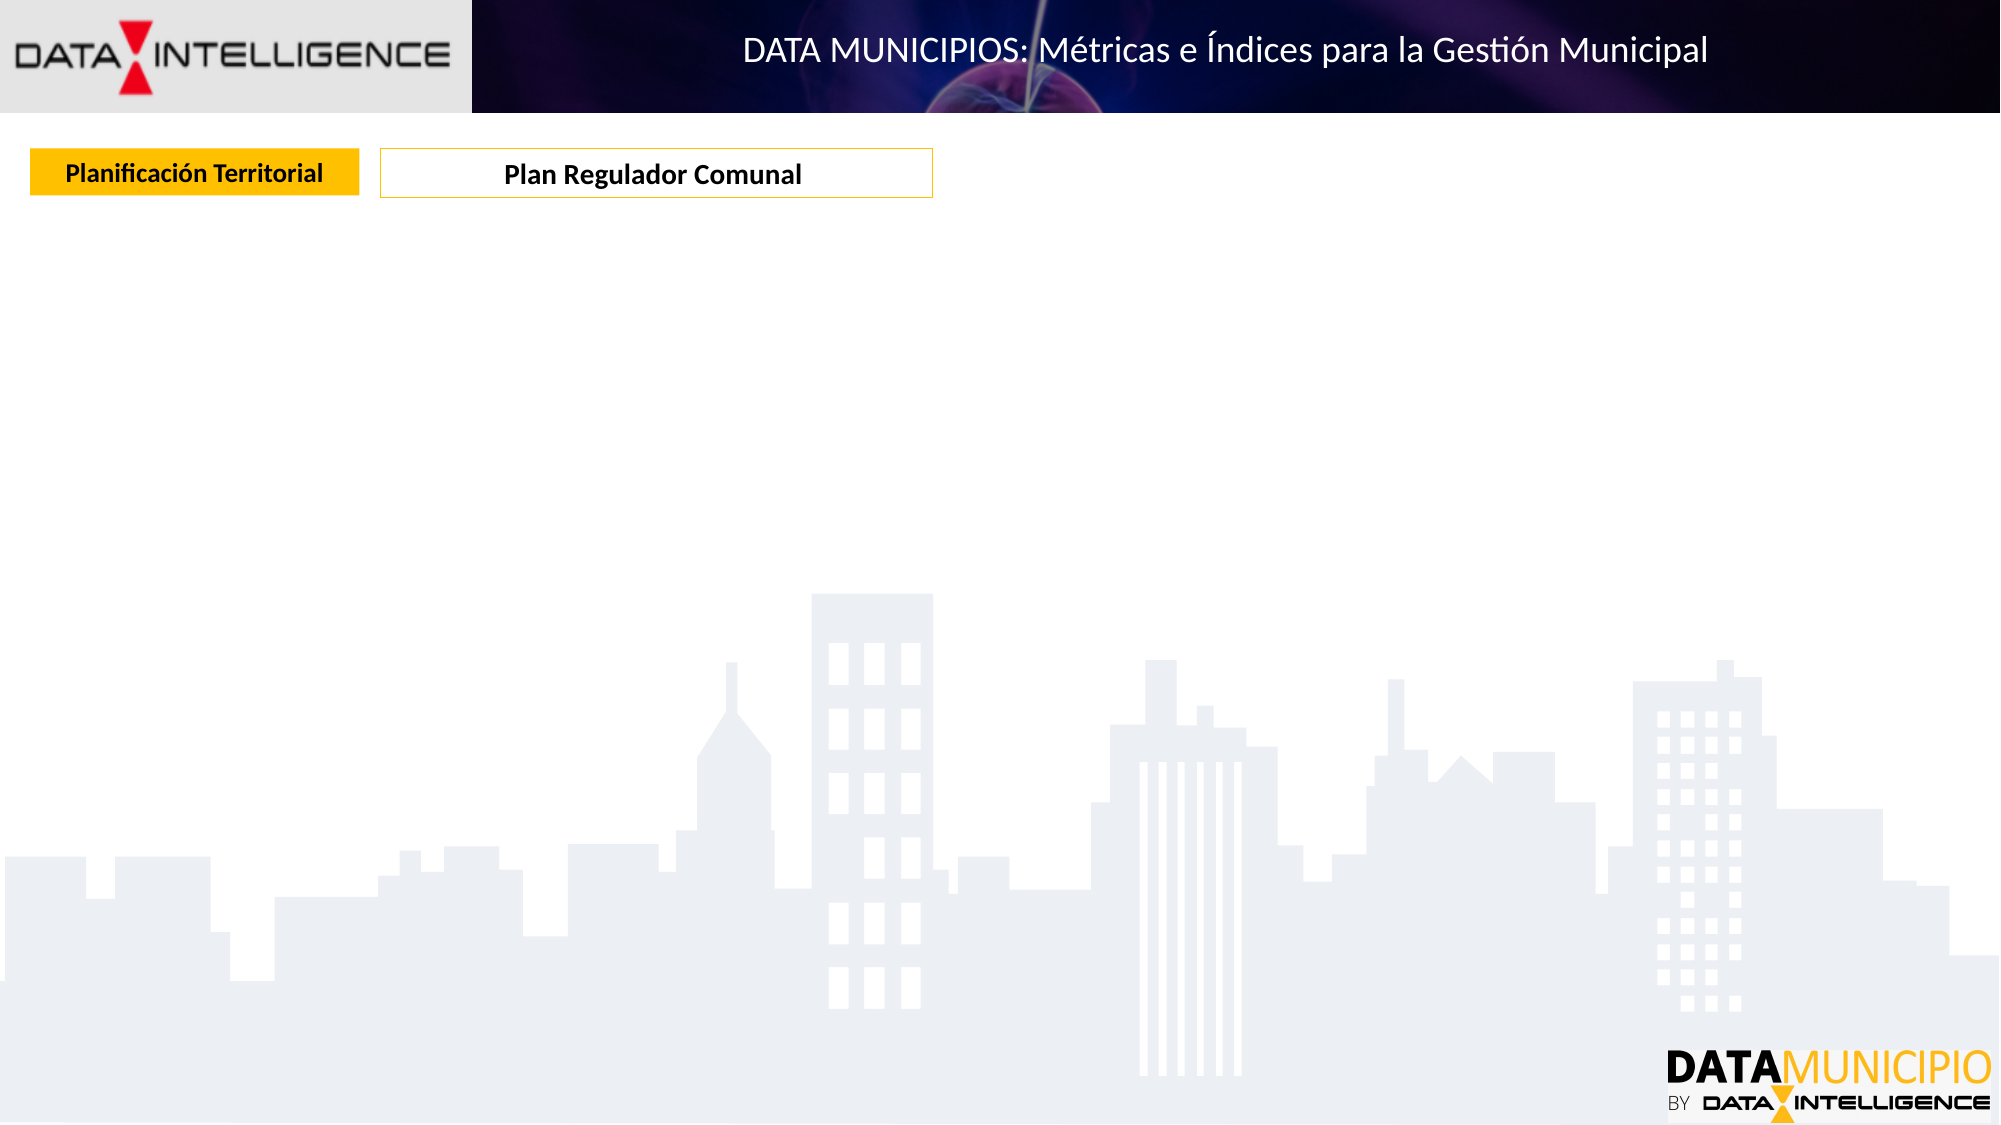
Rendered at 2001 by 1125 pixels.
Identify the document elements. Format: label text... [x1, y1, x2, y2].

picture [0, 0, 2000, 114]
text_box Planificación Territorial [30, 148, 360, 196]
text_box Plan Regulador Comunal [380, 148, 933, 198]
text_box [0, 593, 1999, 1125]
picture [1668, 1050, 1991, 1123]
